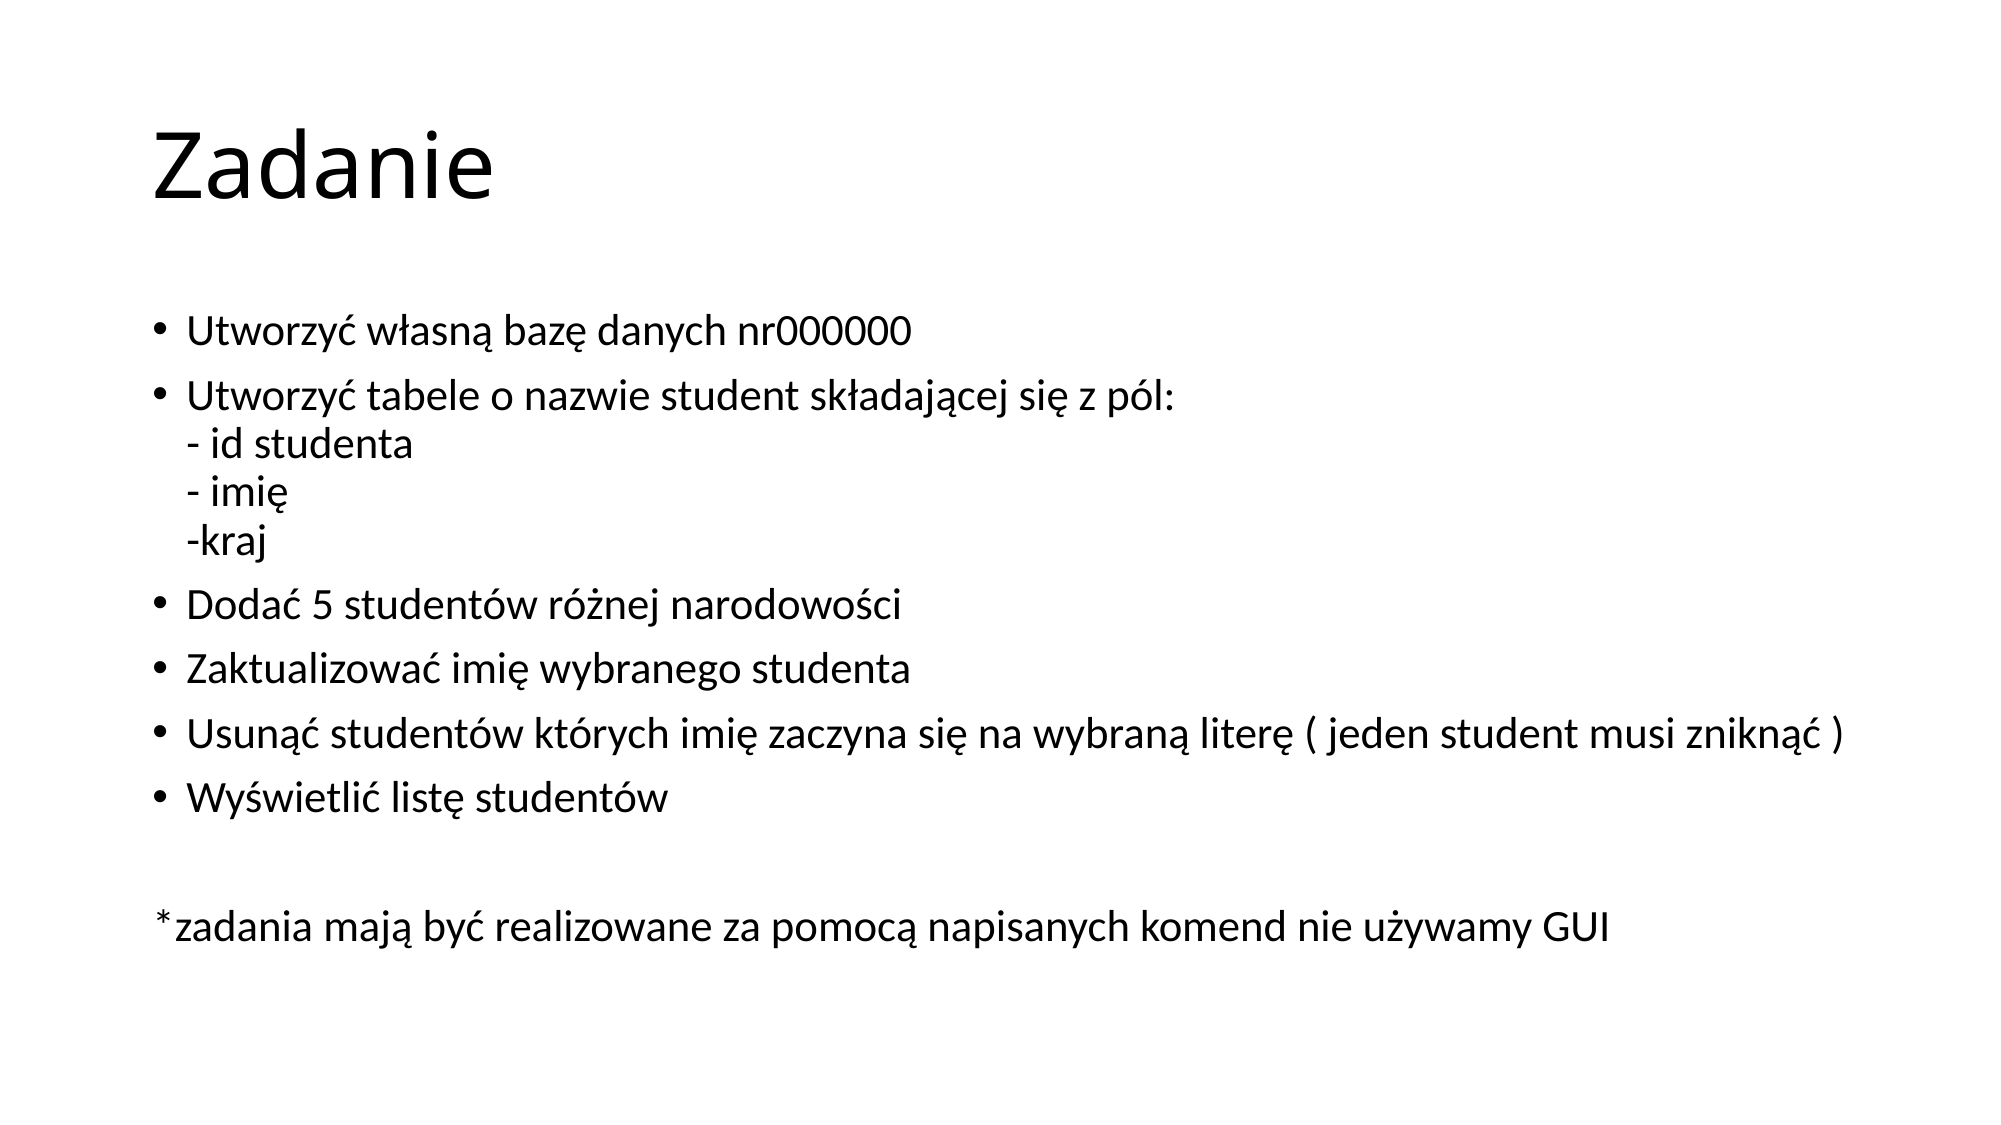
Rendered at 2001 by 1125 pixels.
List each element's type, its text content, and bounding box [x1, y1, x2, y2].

list Utworzyć własną bazę danych nr000000 Utworzyć tabele o nazwie student składającej się z pól: - id studenta - imię -kraj Dodać 5 studentów różnej narodowości Zaktualizować imię wybranego studenta Usunąć studentów których imię zaczyna się na wybraną literę ( jeden student musi zniknąć ) Wyświetlić listę studentów *zadania mają być realizowane za pomocą napisanych komend nie używamy GUI [137, 299, 1863, 1014]
title Zadanie [137, 59, 1863, 278]
